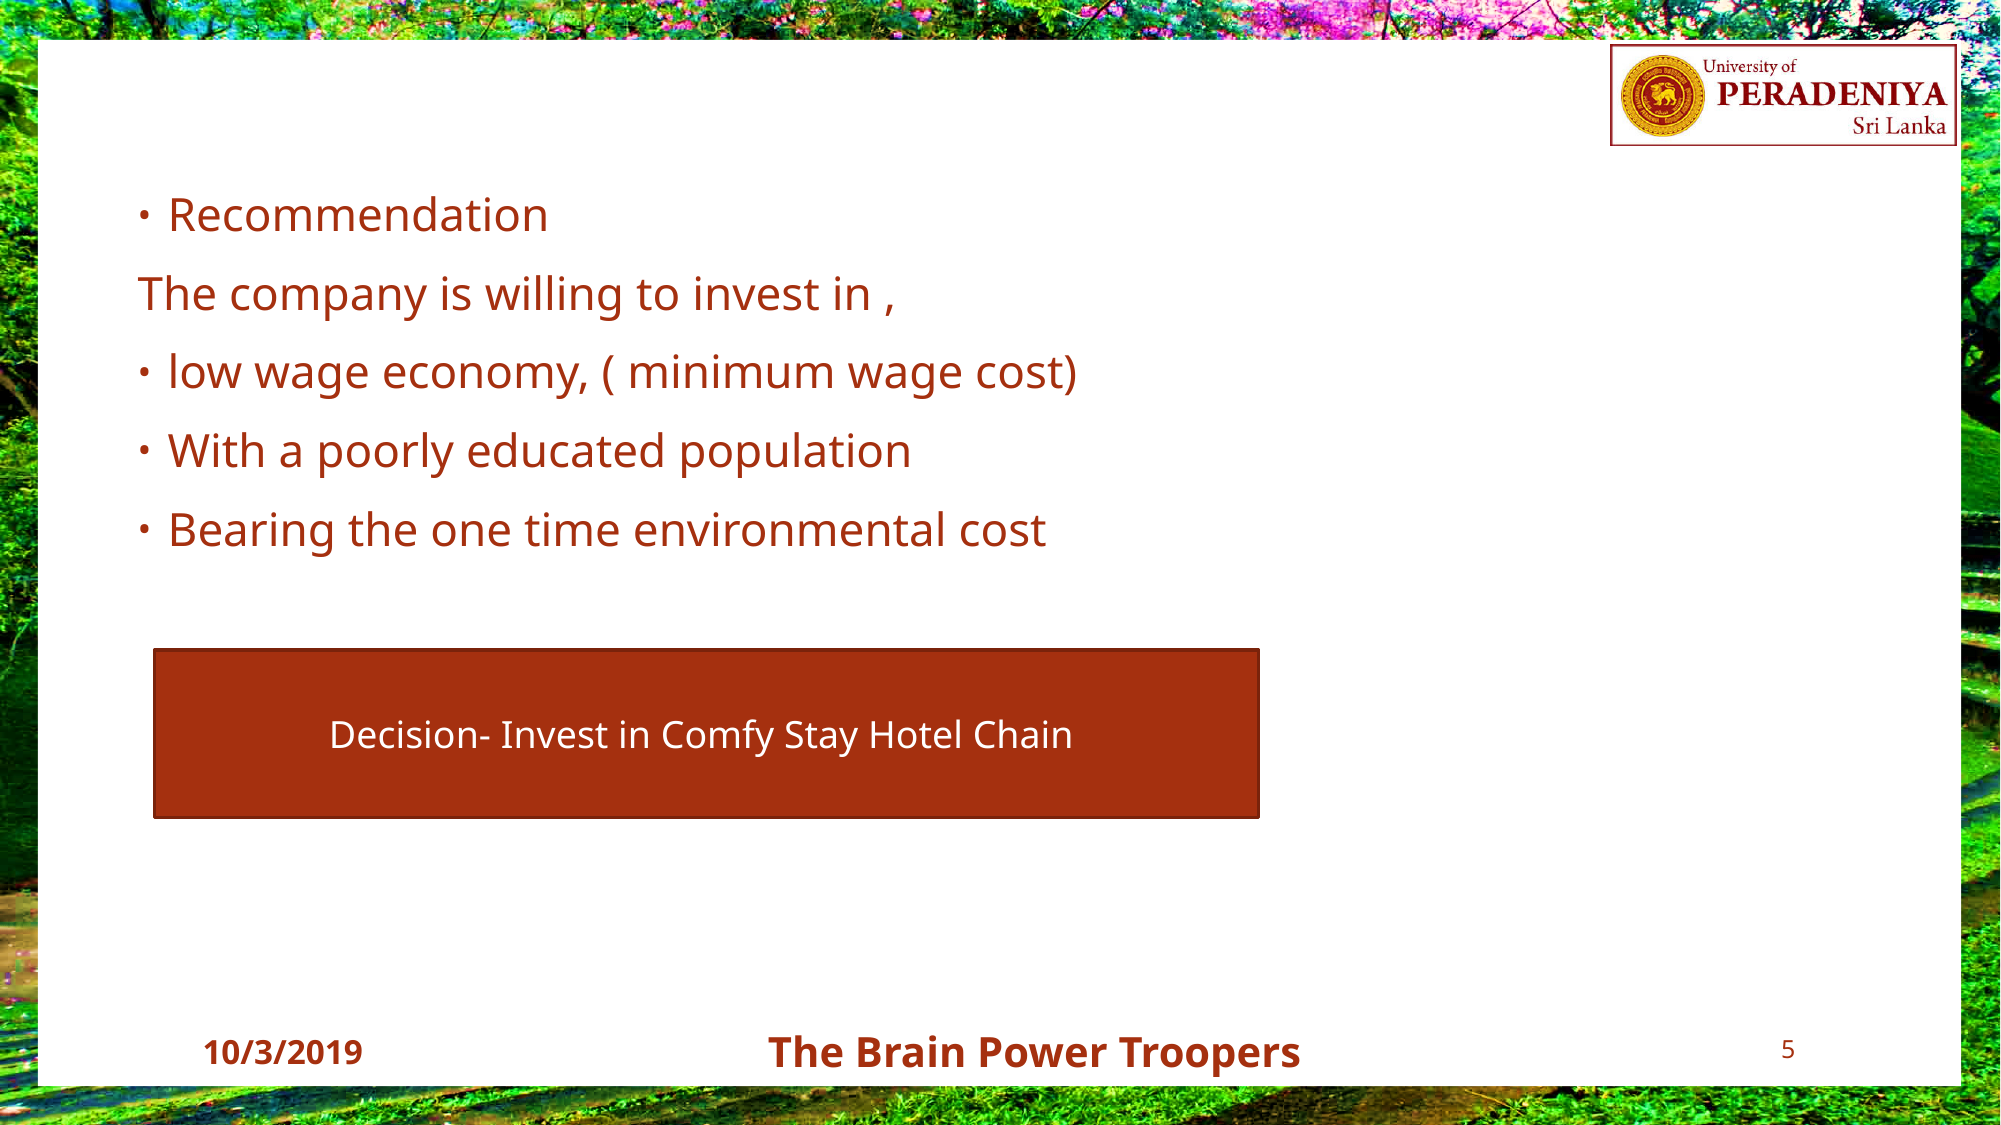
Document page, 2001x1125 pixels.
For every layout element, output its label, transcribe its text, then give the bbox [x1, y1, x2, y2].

picture [0, 0, 2001, 1125]
list Recommendation The company is willing to invest in , low wage economy, ( minimum wage cost) With a poorly educated population Bearing the one time environmental cost [115, 184, 1809, 1002]
text_box Decision- Invest in Comfy Stay Hotel Chain [153, 648, 1260, 819]
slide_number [187, 1020, 570, 1081]
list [1609, 43, 1957, 147]
slide_number 5 [1530, 1020, 1811, 1081]
footer The Brain Power Troopers [647, 1020, 1422, 1081]
